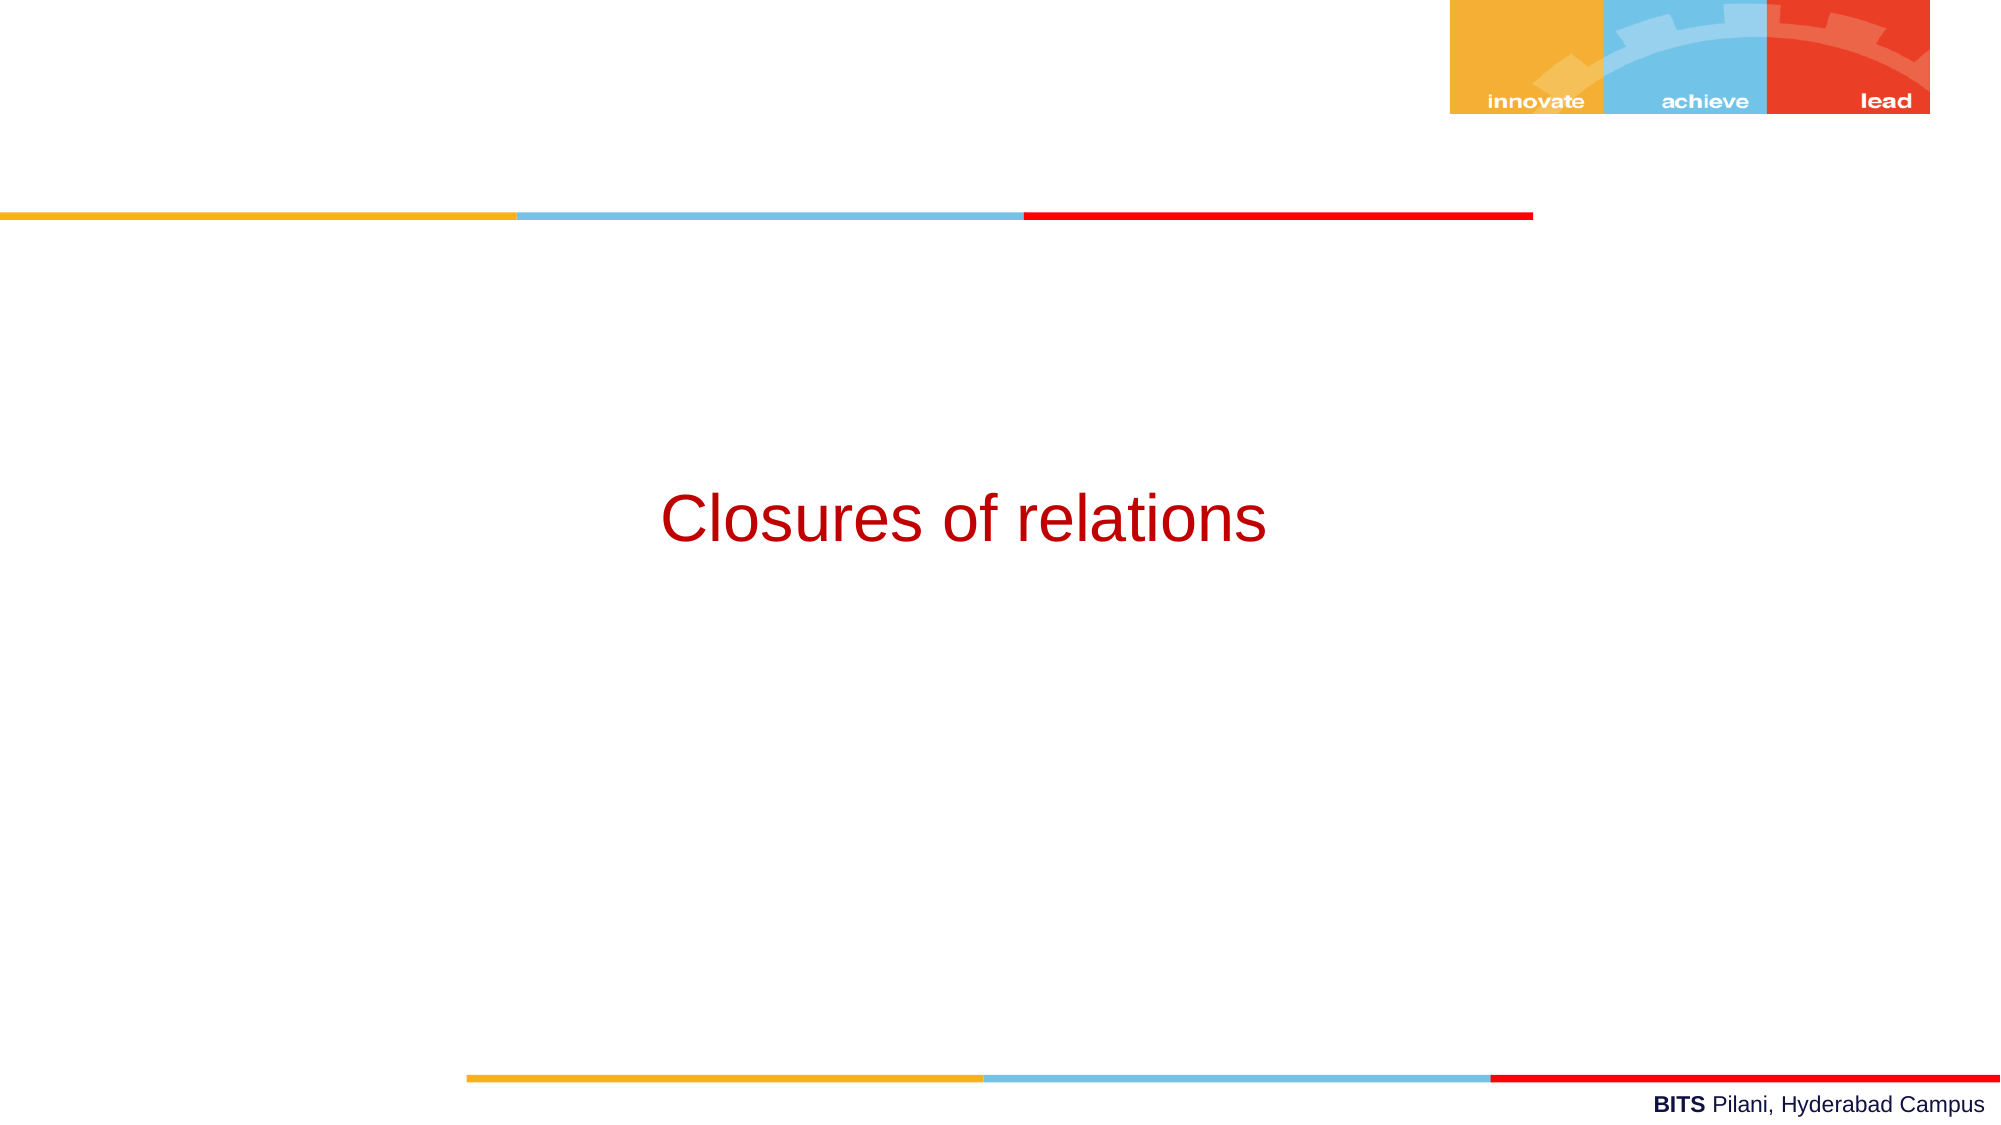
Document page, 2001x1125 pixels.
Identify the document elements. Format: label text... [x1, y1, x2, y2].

title Closures of relations [645, 434, 1355, 607]
picture [1449, 0, 1930, 114]
